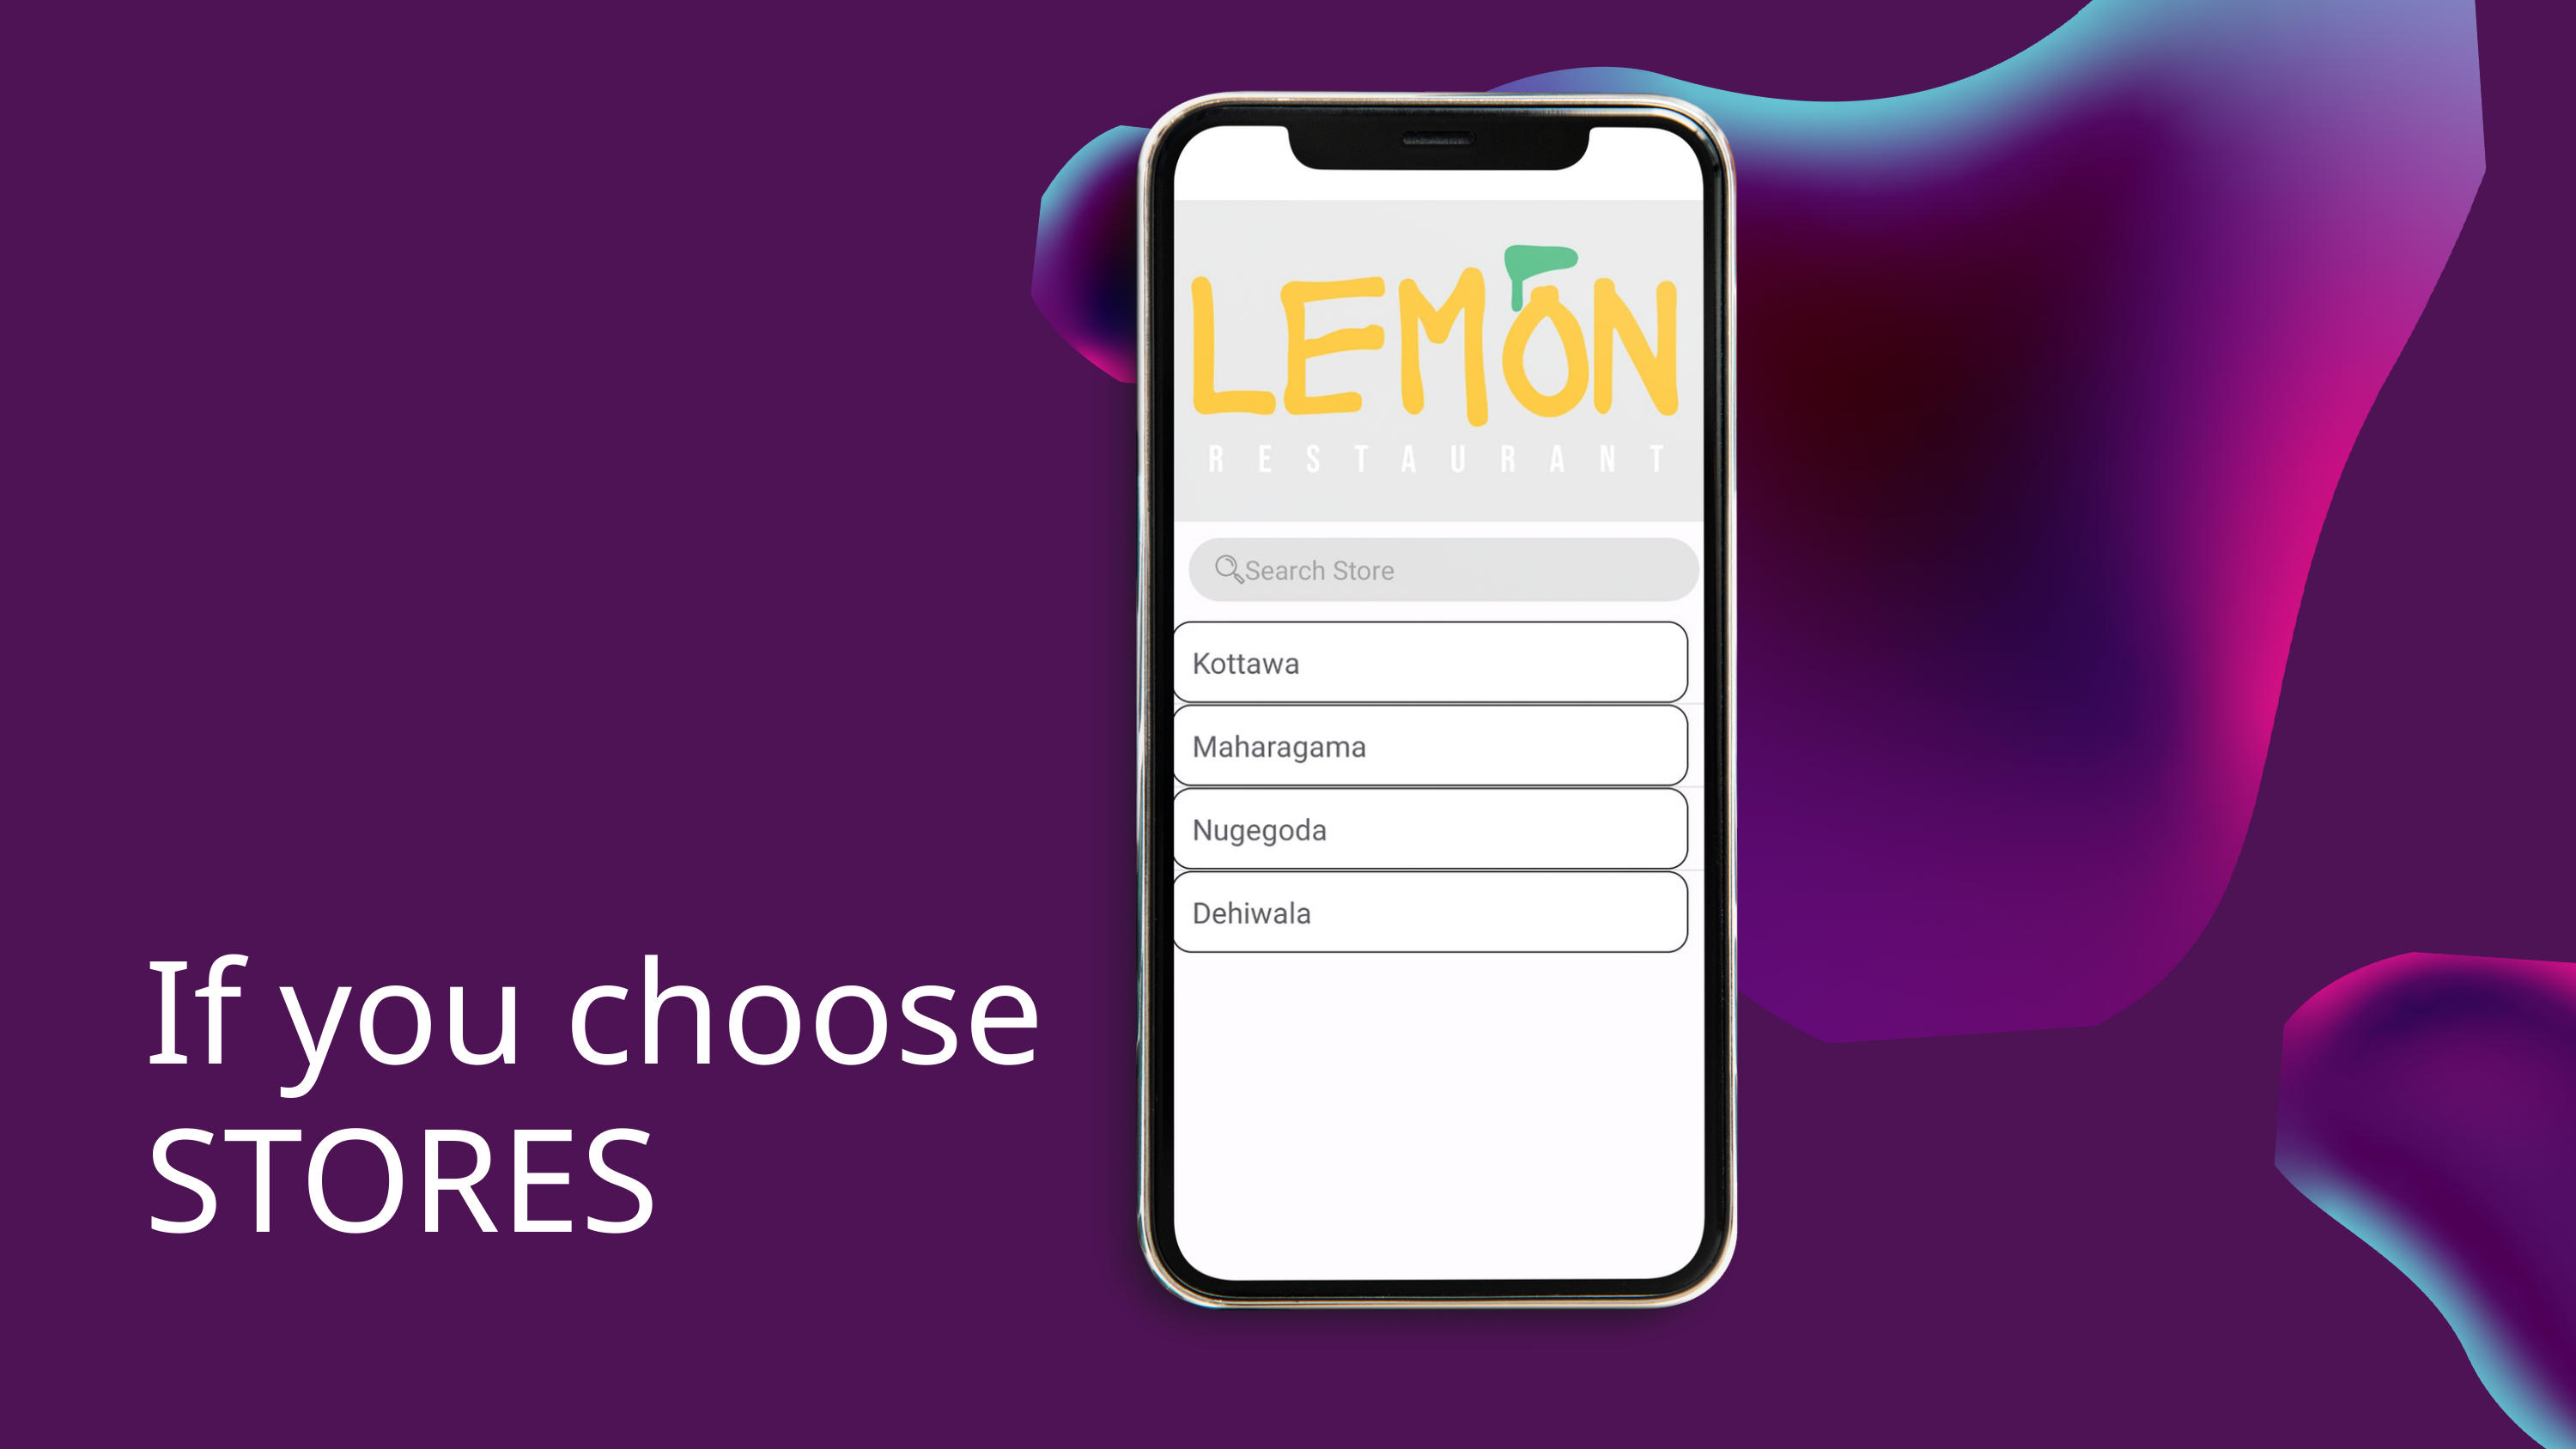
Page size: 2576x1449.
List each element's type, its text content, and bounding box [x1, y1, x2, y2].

text_box [1022, 117, 1084, 379]
text_box [1774, 0, 2538, 1047]
text_box If you choose STORES [144, 923, 1404, 1262]
text_box [2255, 943, 2576, 1449]
text_box [1084, 0, 1774, 1449]
